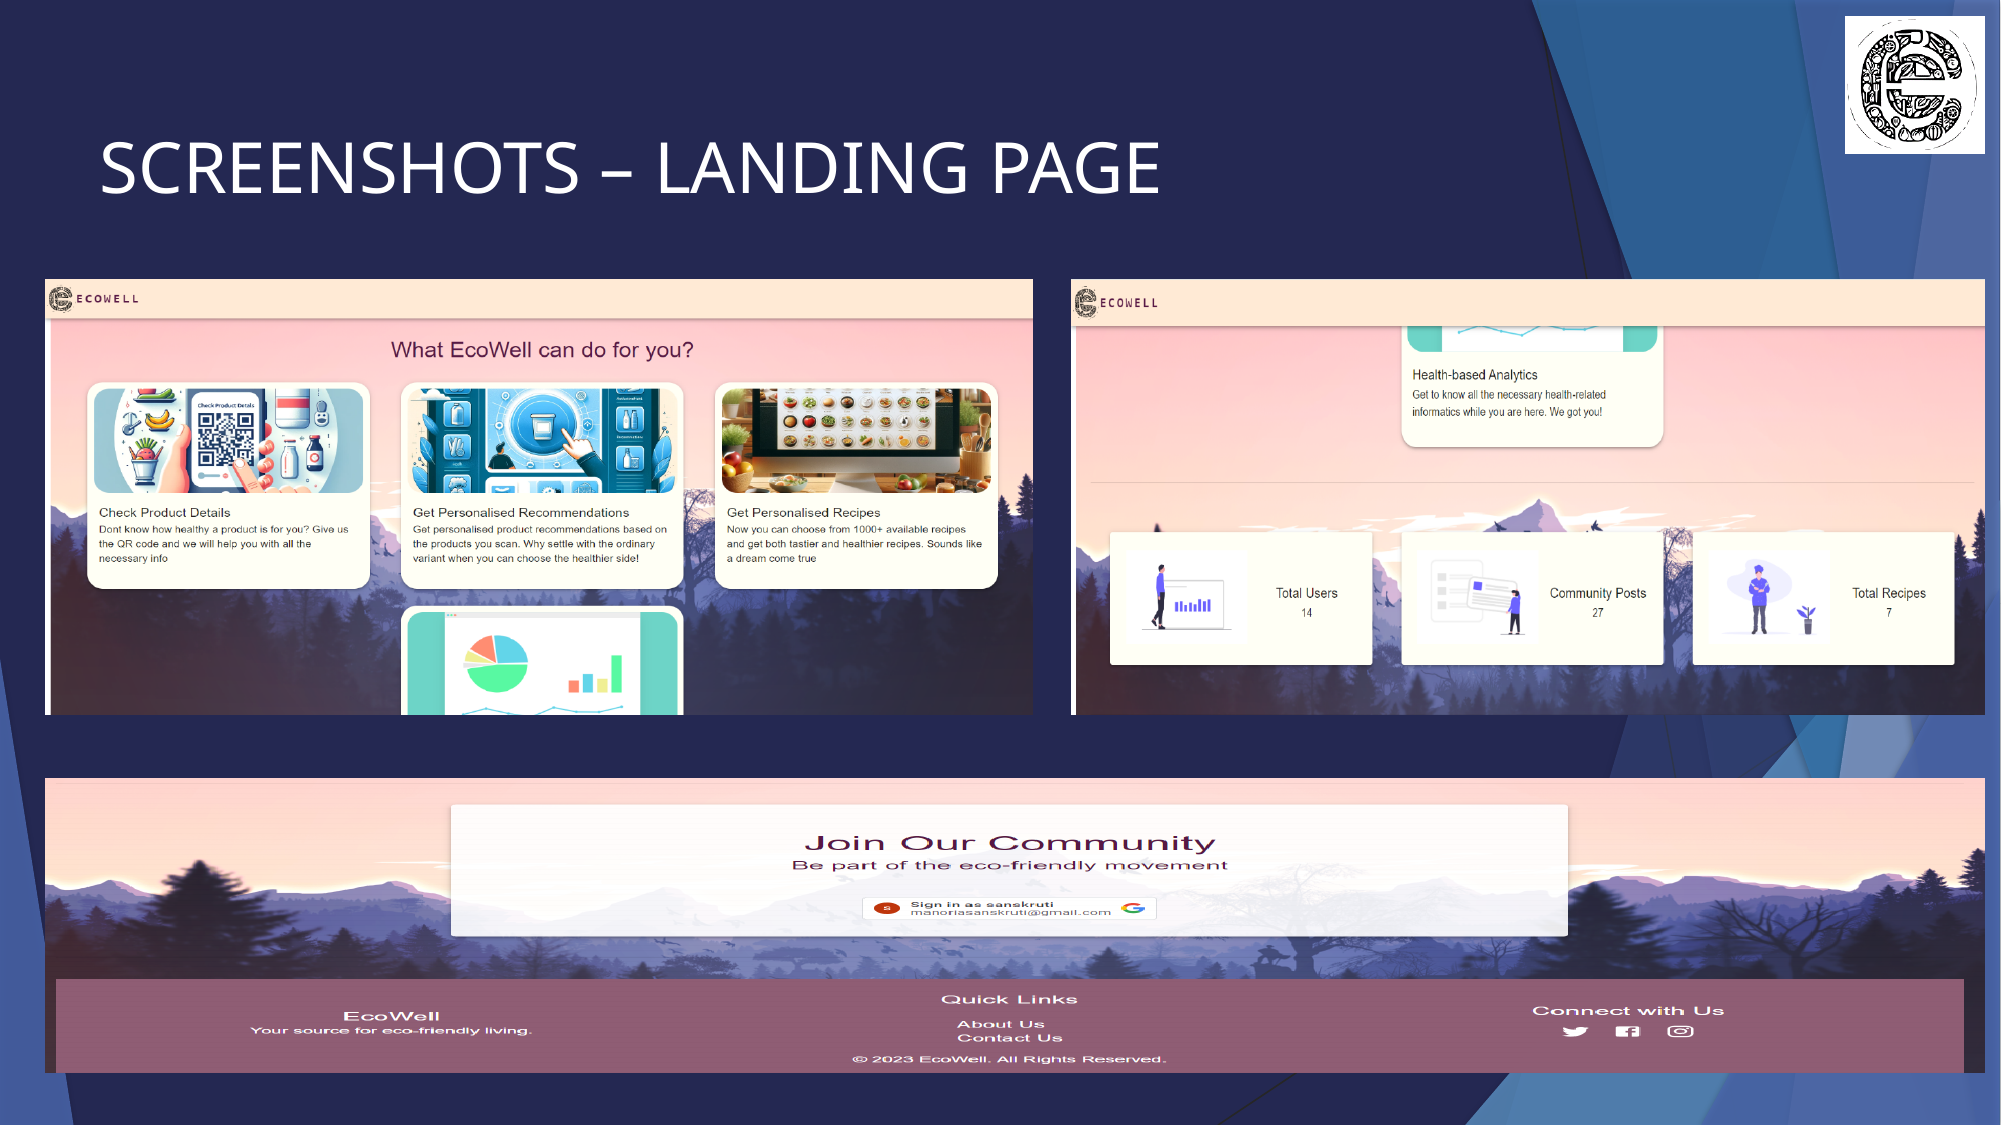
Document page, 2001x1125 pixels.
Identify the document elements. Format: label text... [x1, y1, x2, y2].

picture [44, 777, 1986, 1074]
picture [1071, 278, 1986, 715]
picture [44, 278, 1034, 715]
picture [1845, 16, 1986, 154]
title SCREENSHOTS – LANDING PAGE [84, 115, 1905, 216]
